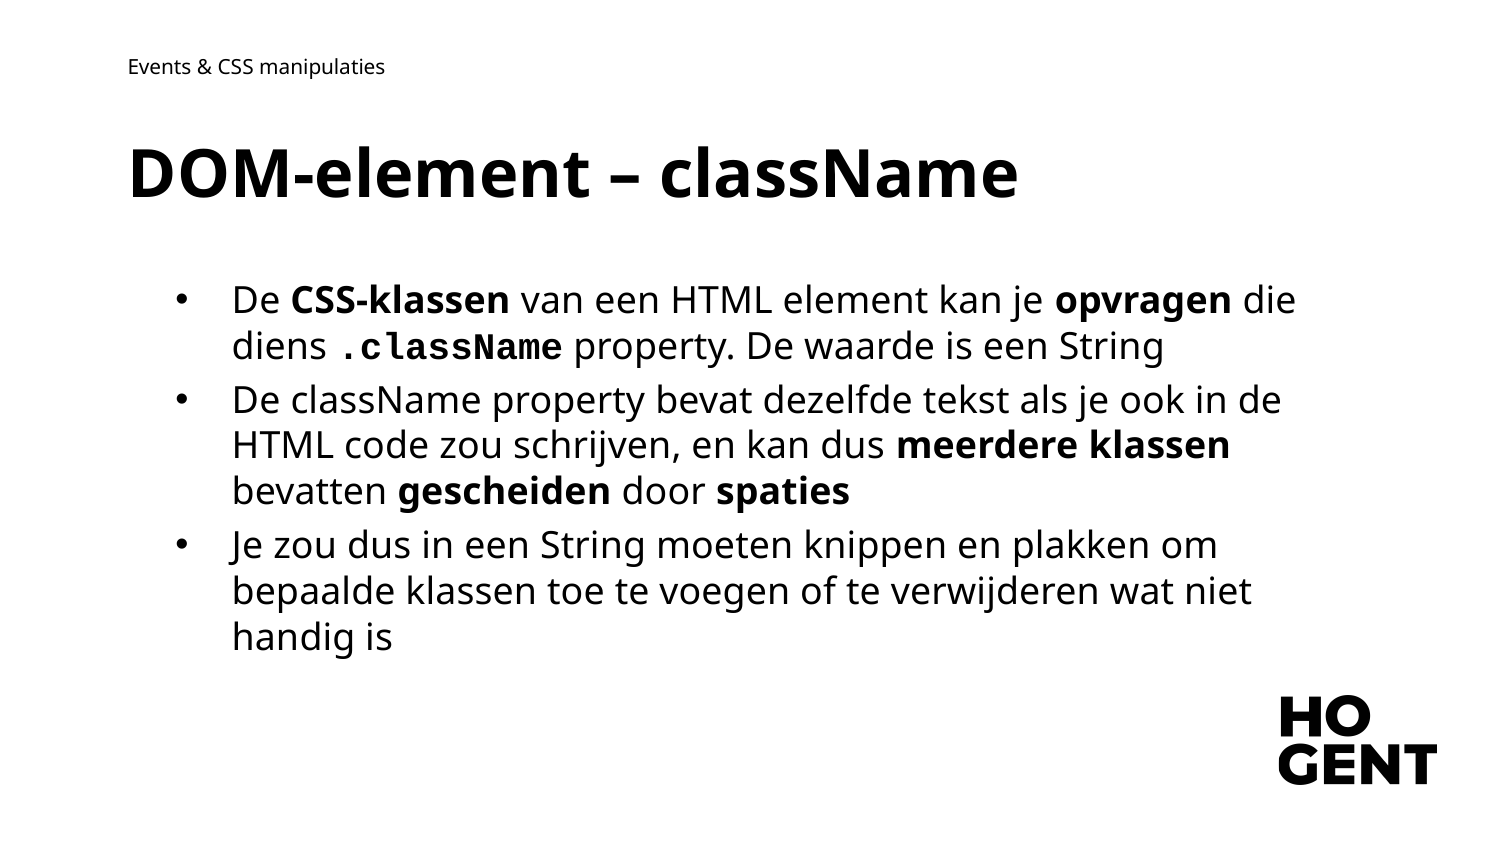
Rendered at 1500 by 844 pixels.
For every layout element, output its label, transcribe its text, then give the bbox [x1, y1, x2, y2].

text_box DOM-element – className [112, 122, 1388, 235]
list Events & CSS manipulaties [112, 46, 788, 100]
text_box De CSS-klassen van een HTML element kan je opvragen die diens .className property. De waarde is een String De className property bevat dezelfde tekst als je ook in de HTML code zou schrijven, en kan dus meerdere klassen bevatten gescheiden door spaties Je zou dus in een String moeten knippen en plakken om bepaalde klassen toe te voegen of te verwijderen wat niet handig is [112, 235, 1388, 698]
